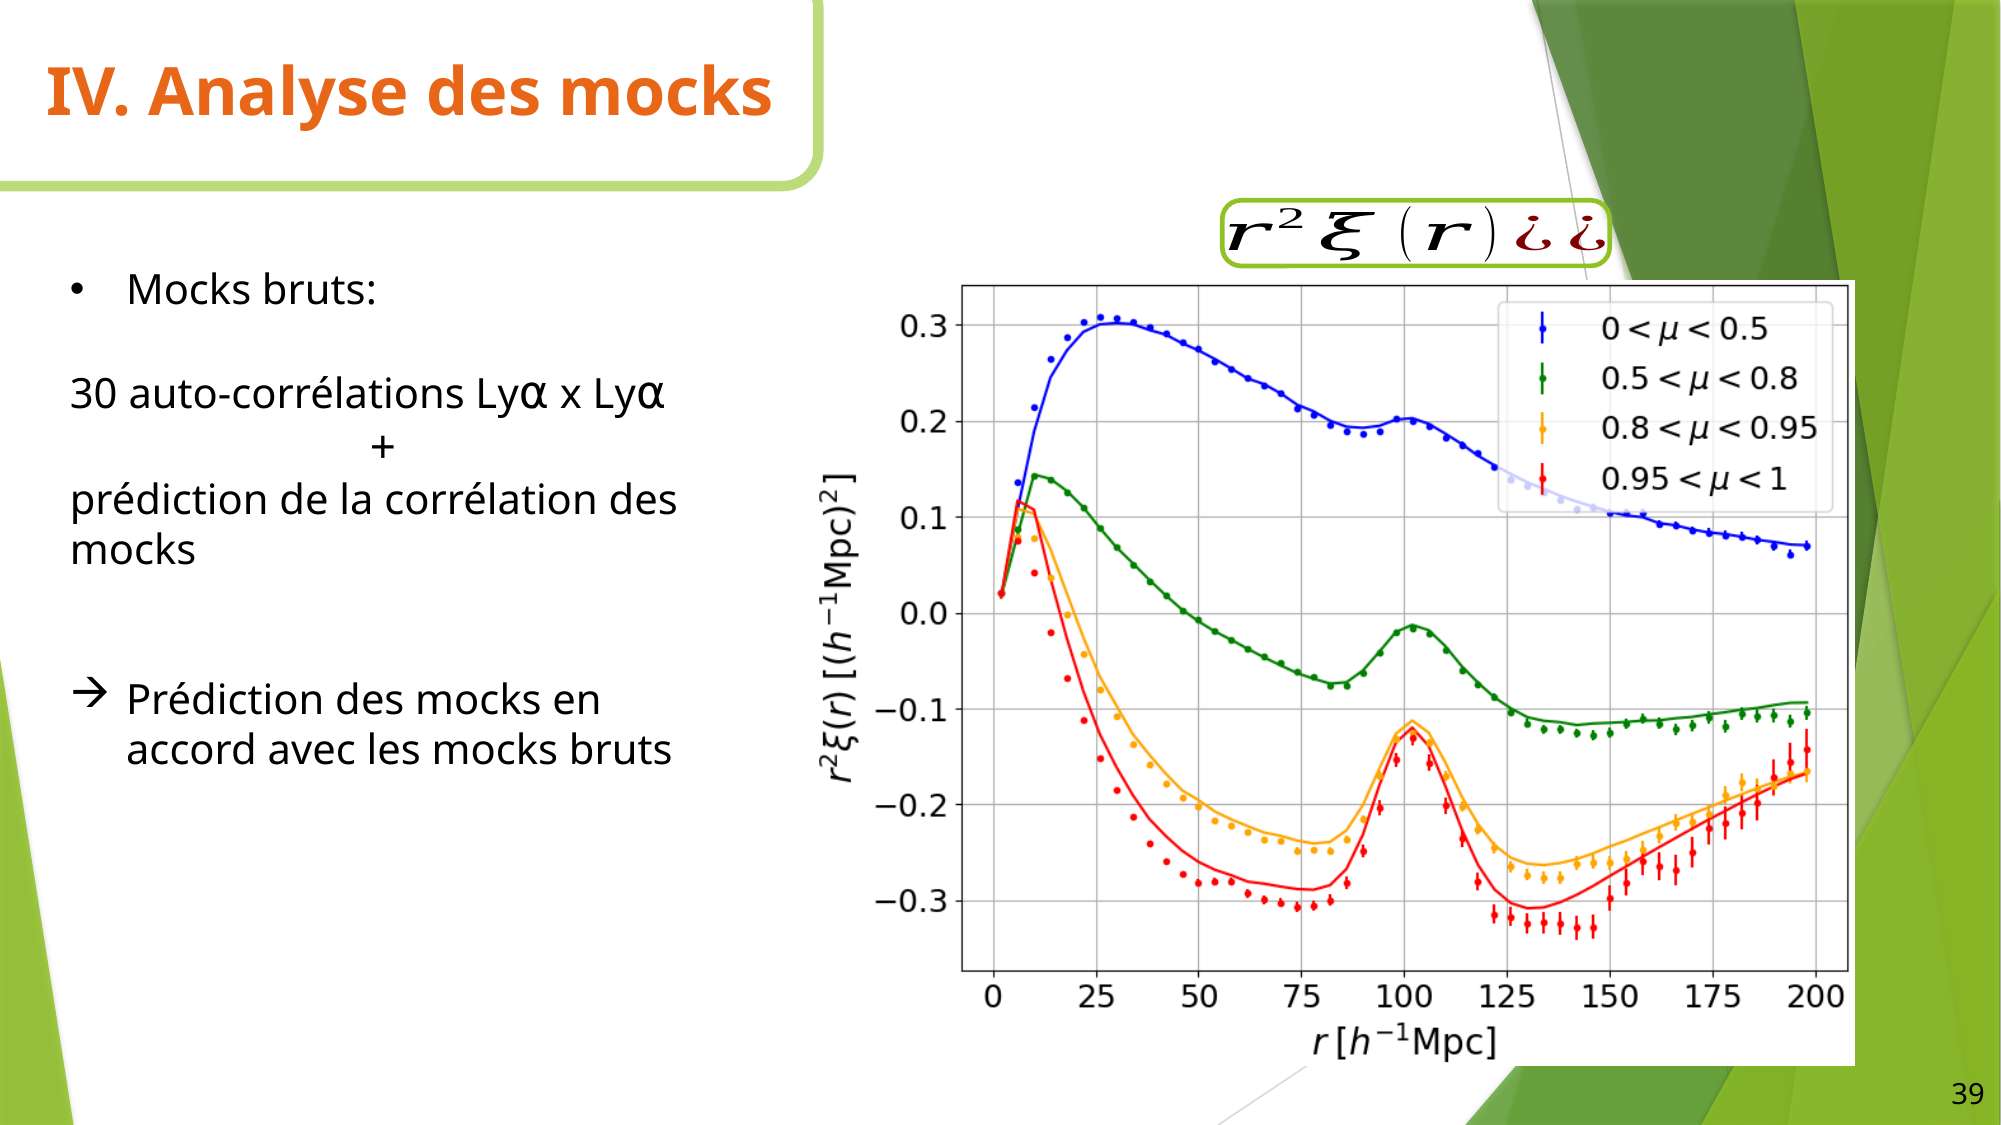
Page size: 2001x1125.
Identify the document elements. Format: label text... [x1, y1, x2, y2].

text_box [1220, 198, 1612, 268]
text_box [0, 0, 820, 188]
picture [817, 279, 1856, 1066]
slide_number 39 [1887, 1065, 2000, 1125]
